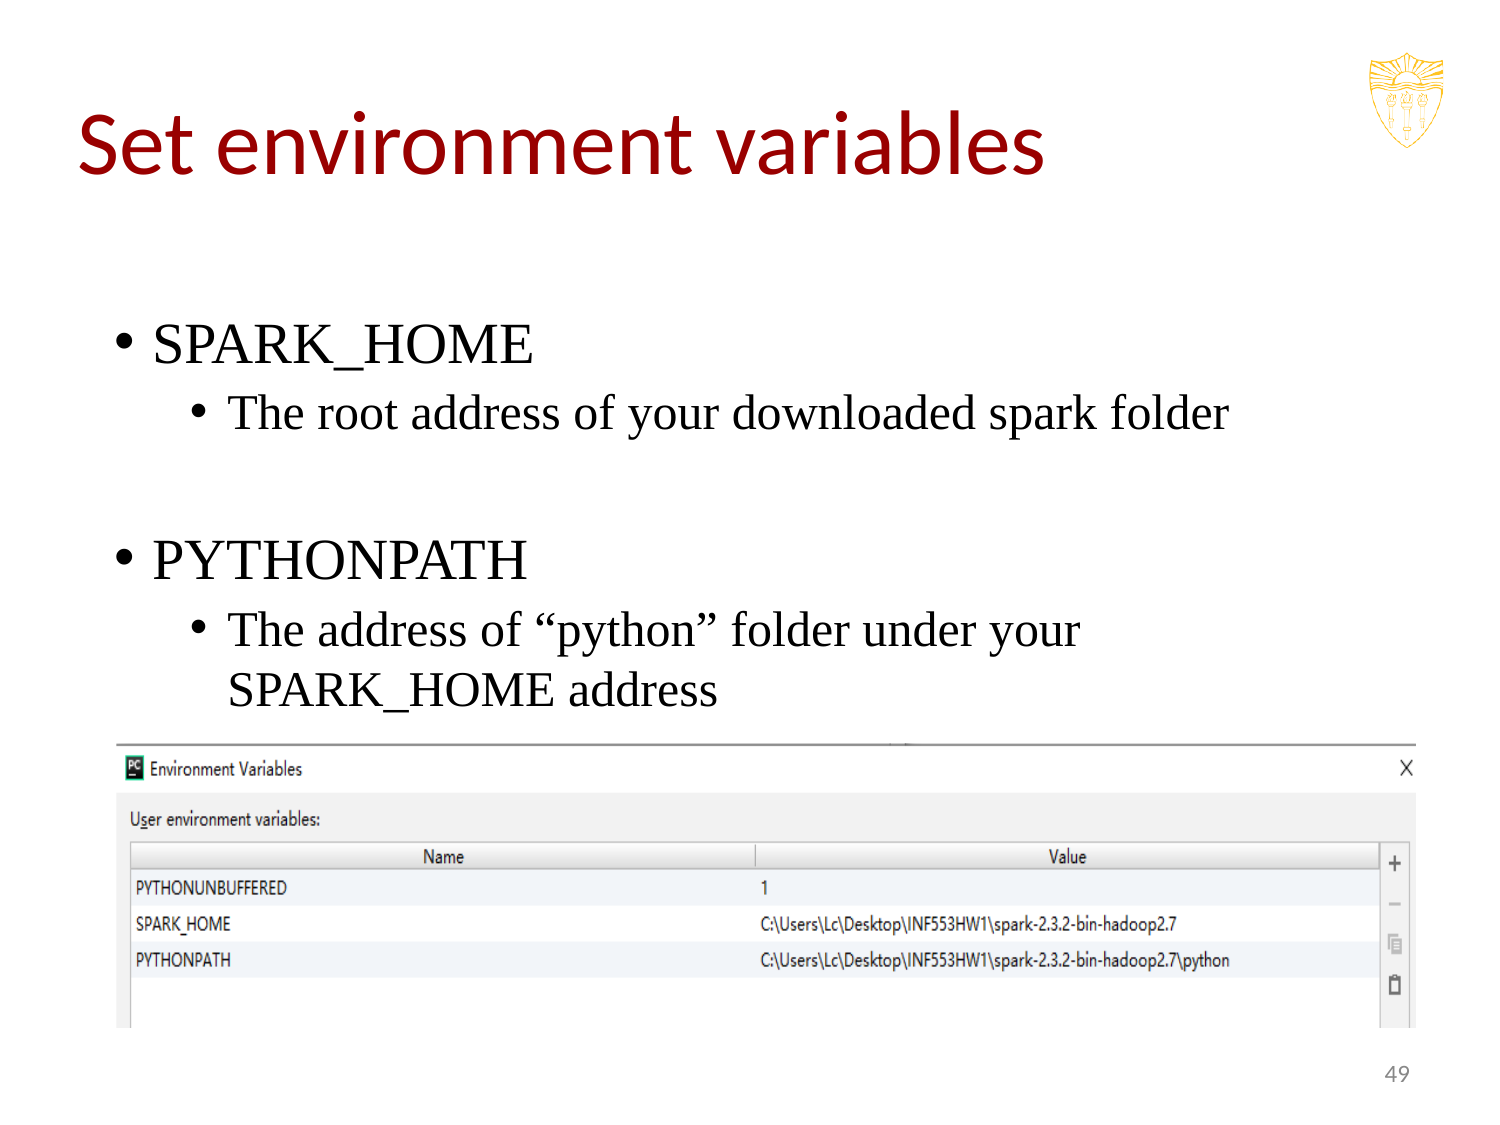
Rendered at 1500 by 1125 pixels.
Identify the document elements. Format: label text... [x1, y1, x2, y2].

title Set environment variables [75, 83, 1425, 272]
slide_number ‹#› [1074, 738, 1425, 1125]
text_box SPARK_HOME The root address of your downloaded spark folder PYTHONPATH The address of “python” folder under your SPARK_HOME address [112, 305, 1416, 717]
picture [1369, 52, 1444, 148]
text_box [116, 743, 1074, 1028]
